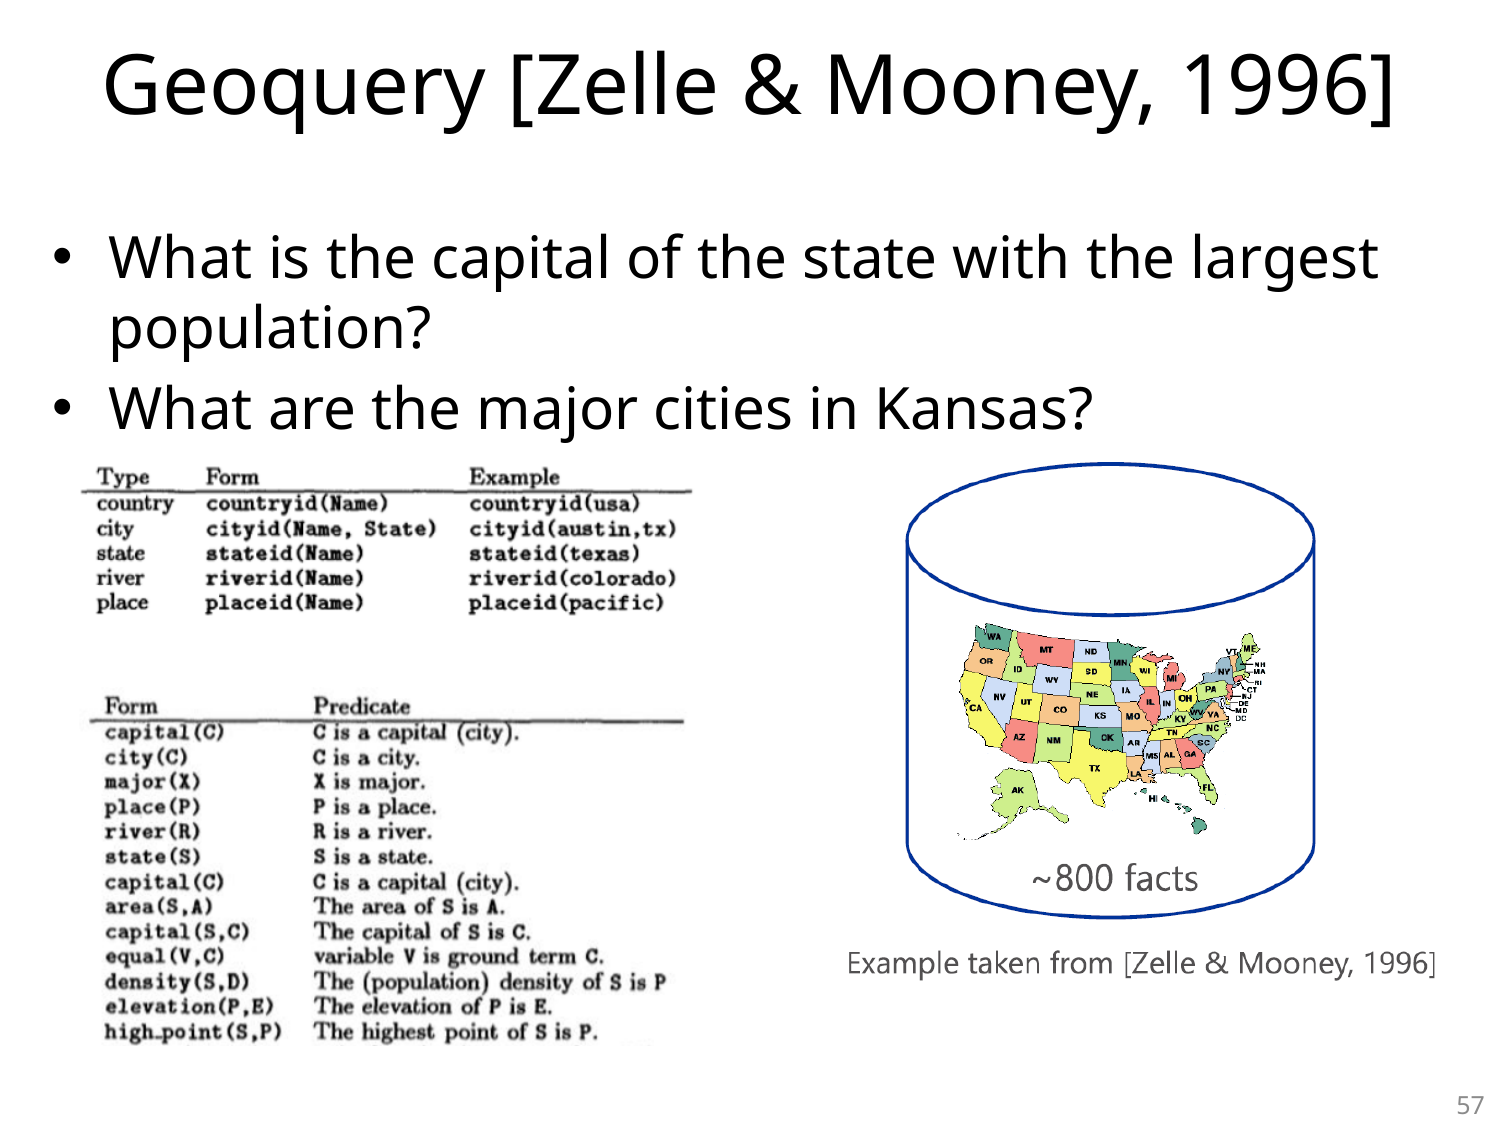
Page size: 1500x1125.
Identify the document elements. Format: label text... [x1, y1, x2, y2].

picture [799, 462, 1453, 983]
picture [74, 459, 704, 1047]
slide_number 57 [1149, 1087, 1500, 1125]
list What is the capital of the state with the largest population? What are the major cities in Kansas? [37, 212, 1463, 1075]
title Geoquery [Zelle & Mooney, 1996] [0, 0, 1500, 163]
